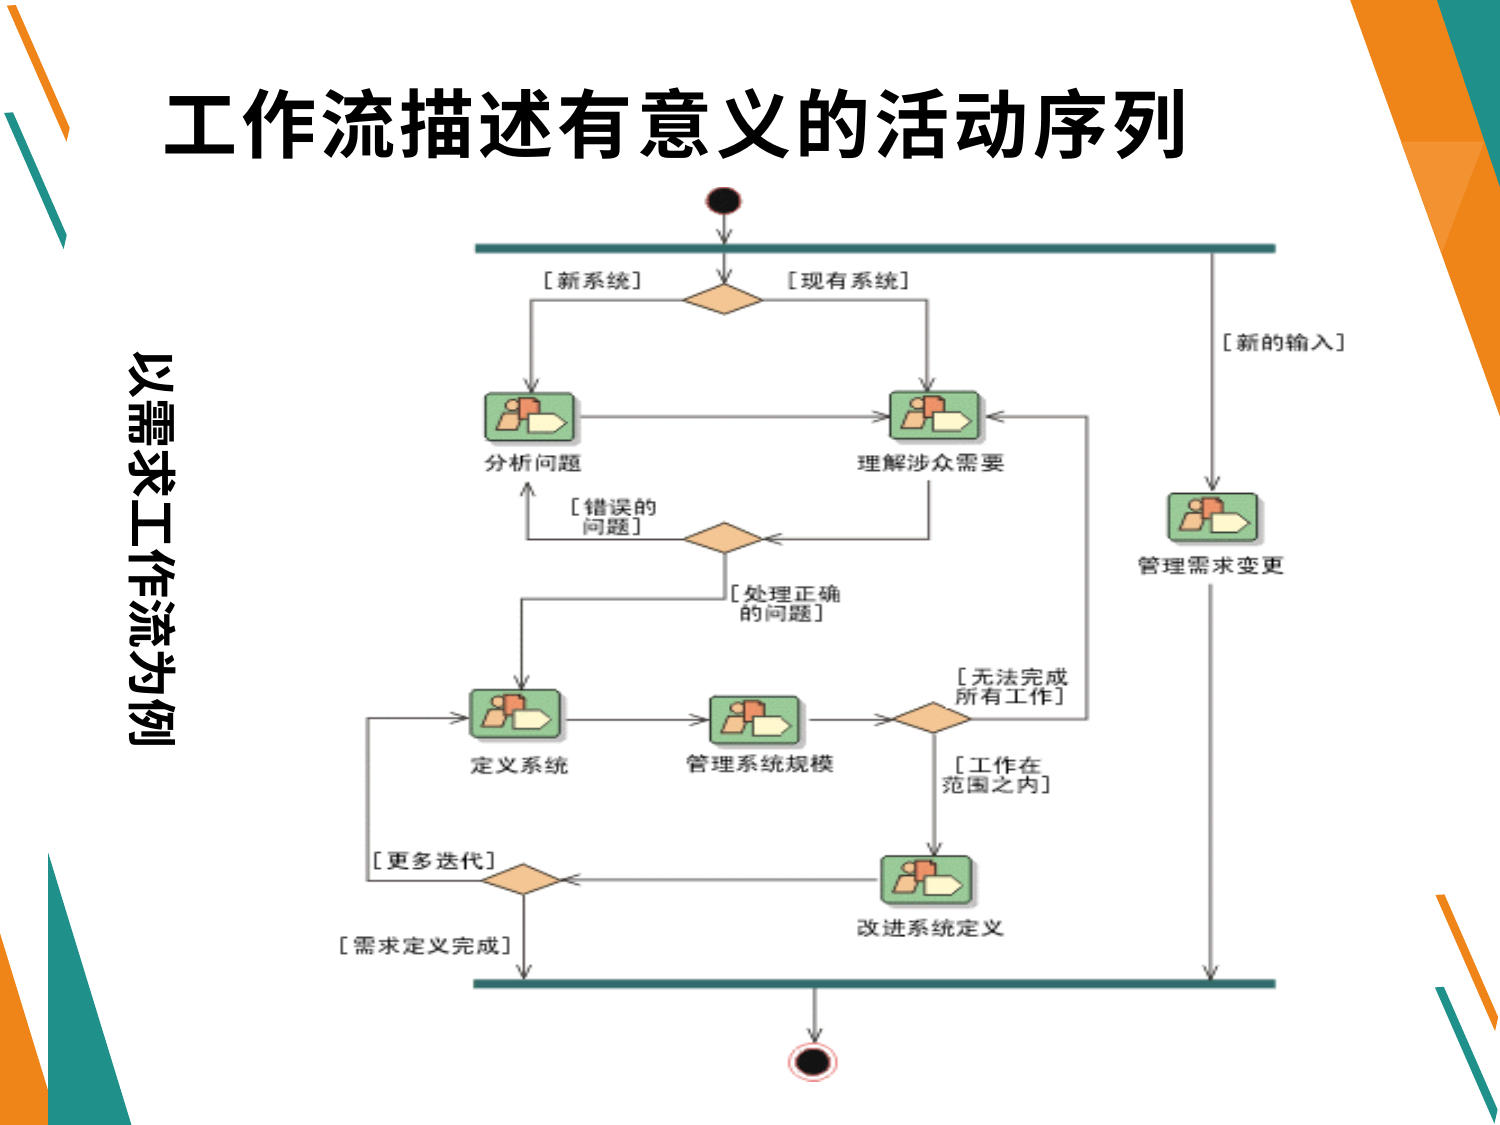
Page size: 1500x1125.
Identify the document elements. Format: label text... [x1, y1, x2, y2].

text_box 以需求工作流为例 [99, 334, 191, 857]
picture [276, 187, 1353, 1082]
title 工作流描述有意义的活动序列 [147, 56, 1397, 190]
